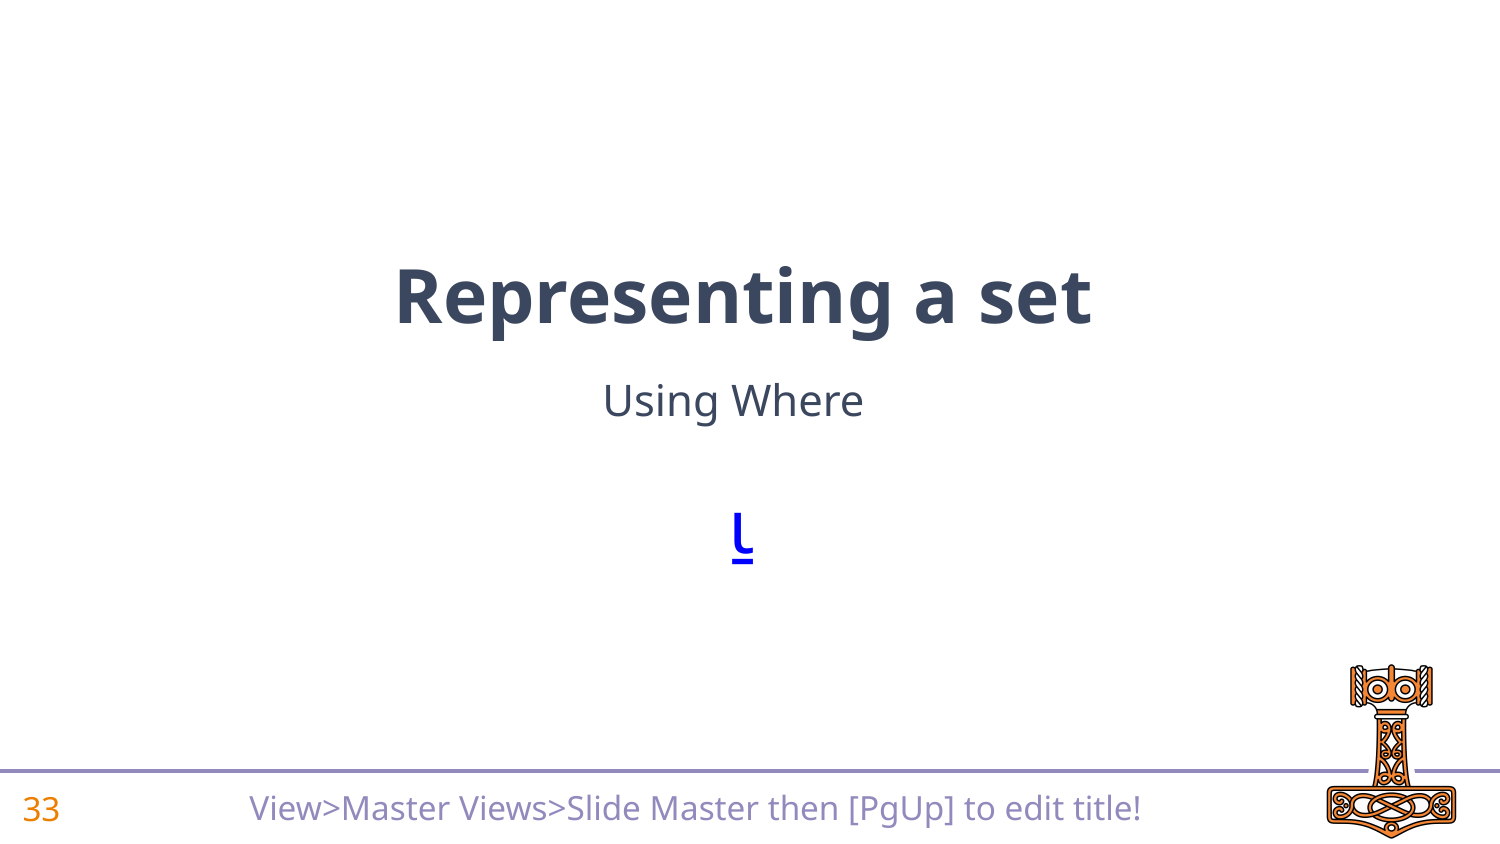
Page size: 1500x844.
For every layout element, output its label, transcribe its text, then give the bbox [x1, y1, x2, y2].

list Representing a set Using Where ⍸ [56, 126, 1431, 758]
text_box [972, 478, 1500, 844]
